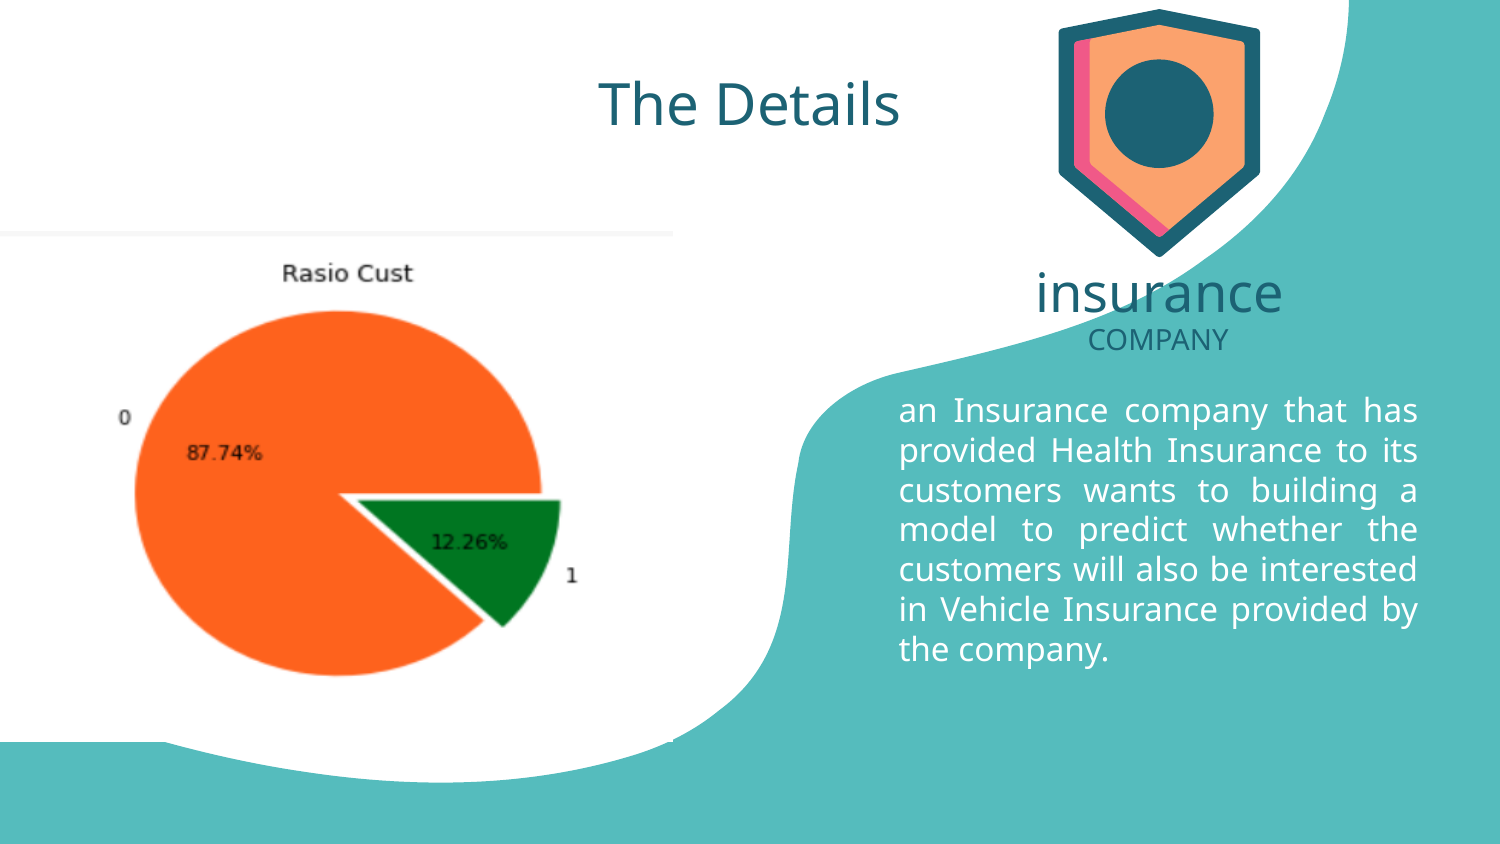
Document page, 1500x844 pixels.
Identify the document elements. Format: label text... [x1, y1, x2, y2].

title COMPANY [1062, 305, 1254, 350]
list an Insurance company that has provided Health Insurance to its customers wants to building a model to predict whether the customers will also be interested in Vehicle Insurance provided by the company. [883, 373, 1435, 765]
title insurance [1007, 242, 1313, 337]
title The Details [320, 52, 1053, 146]
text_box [1058, 8, 1261, 258]
picture [0, 231, 673, 742]
